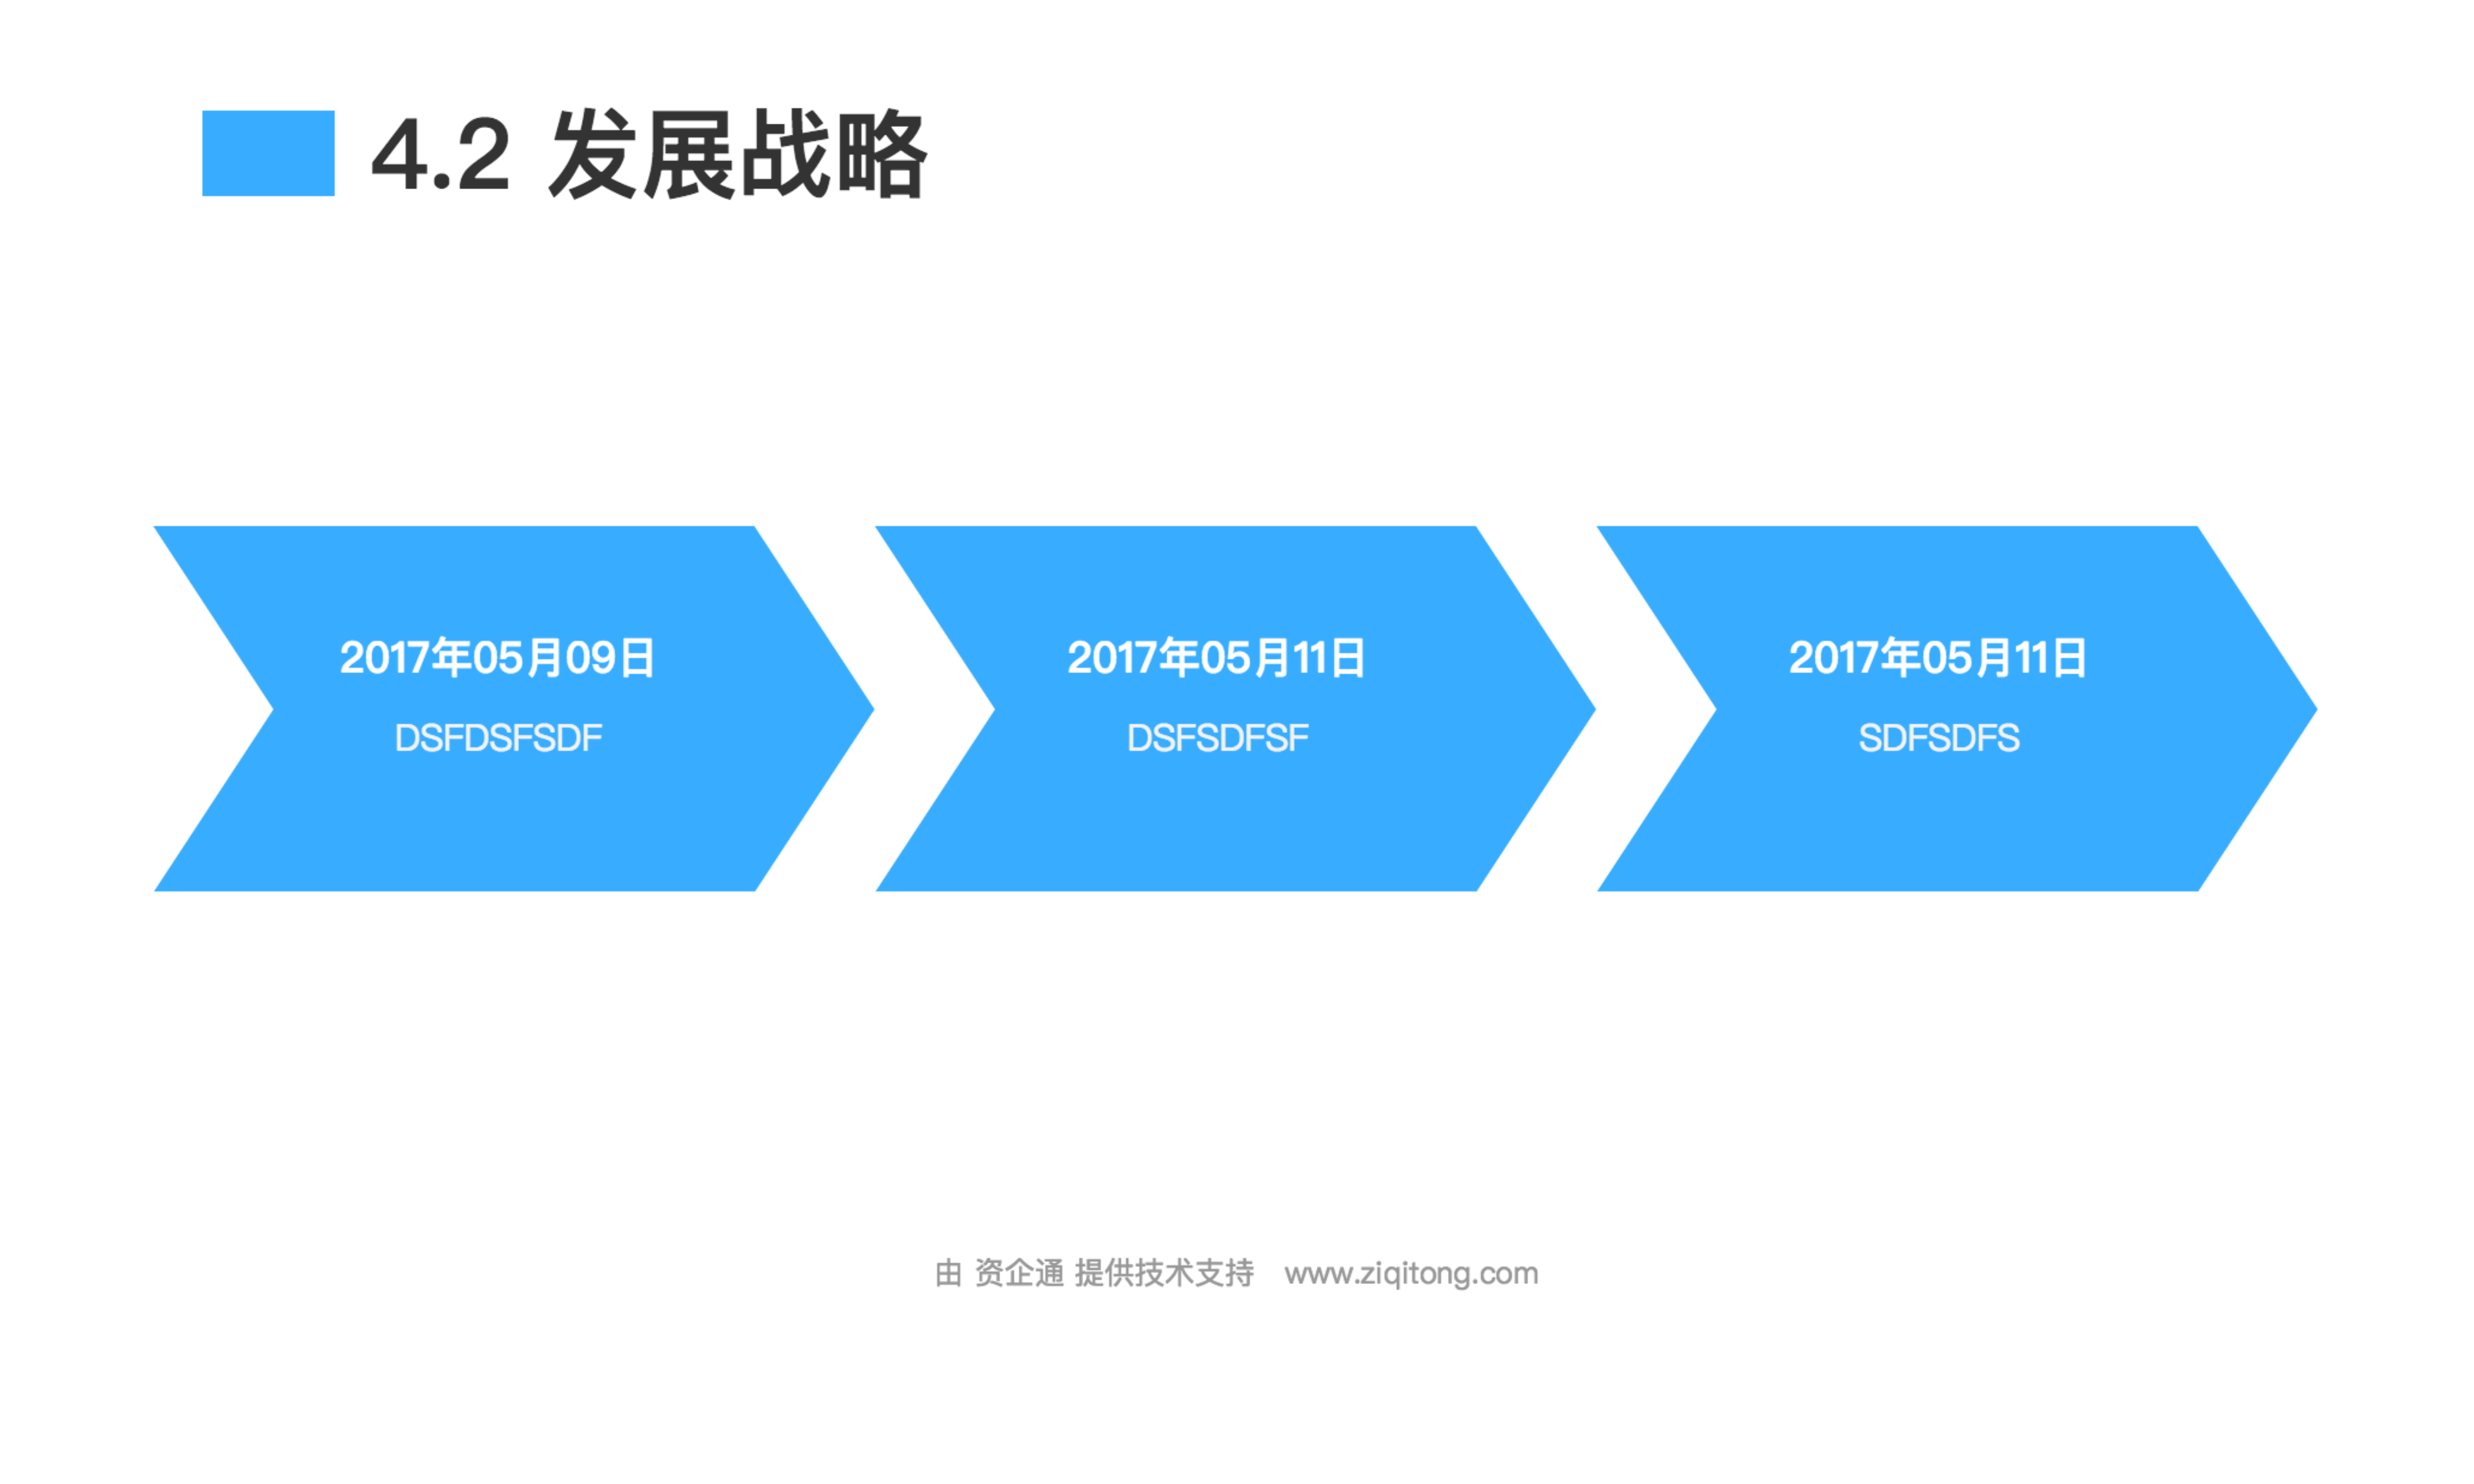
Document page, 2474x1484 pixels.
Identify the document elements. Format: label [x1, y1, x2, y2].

picture [82, 24, 2392, 1344]
